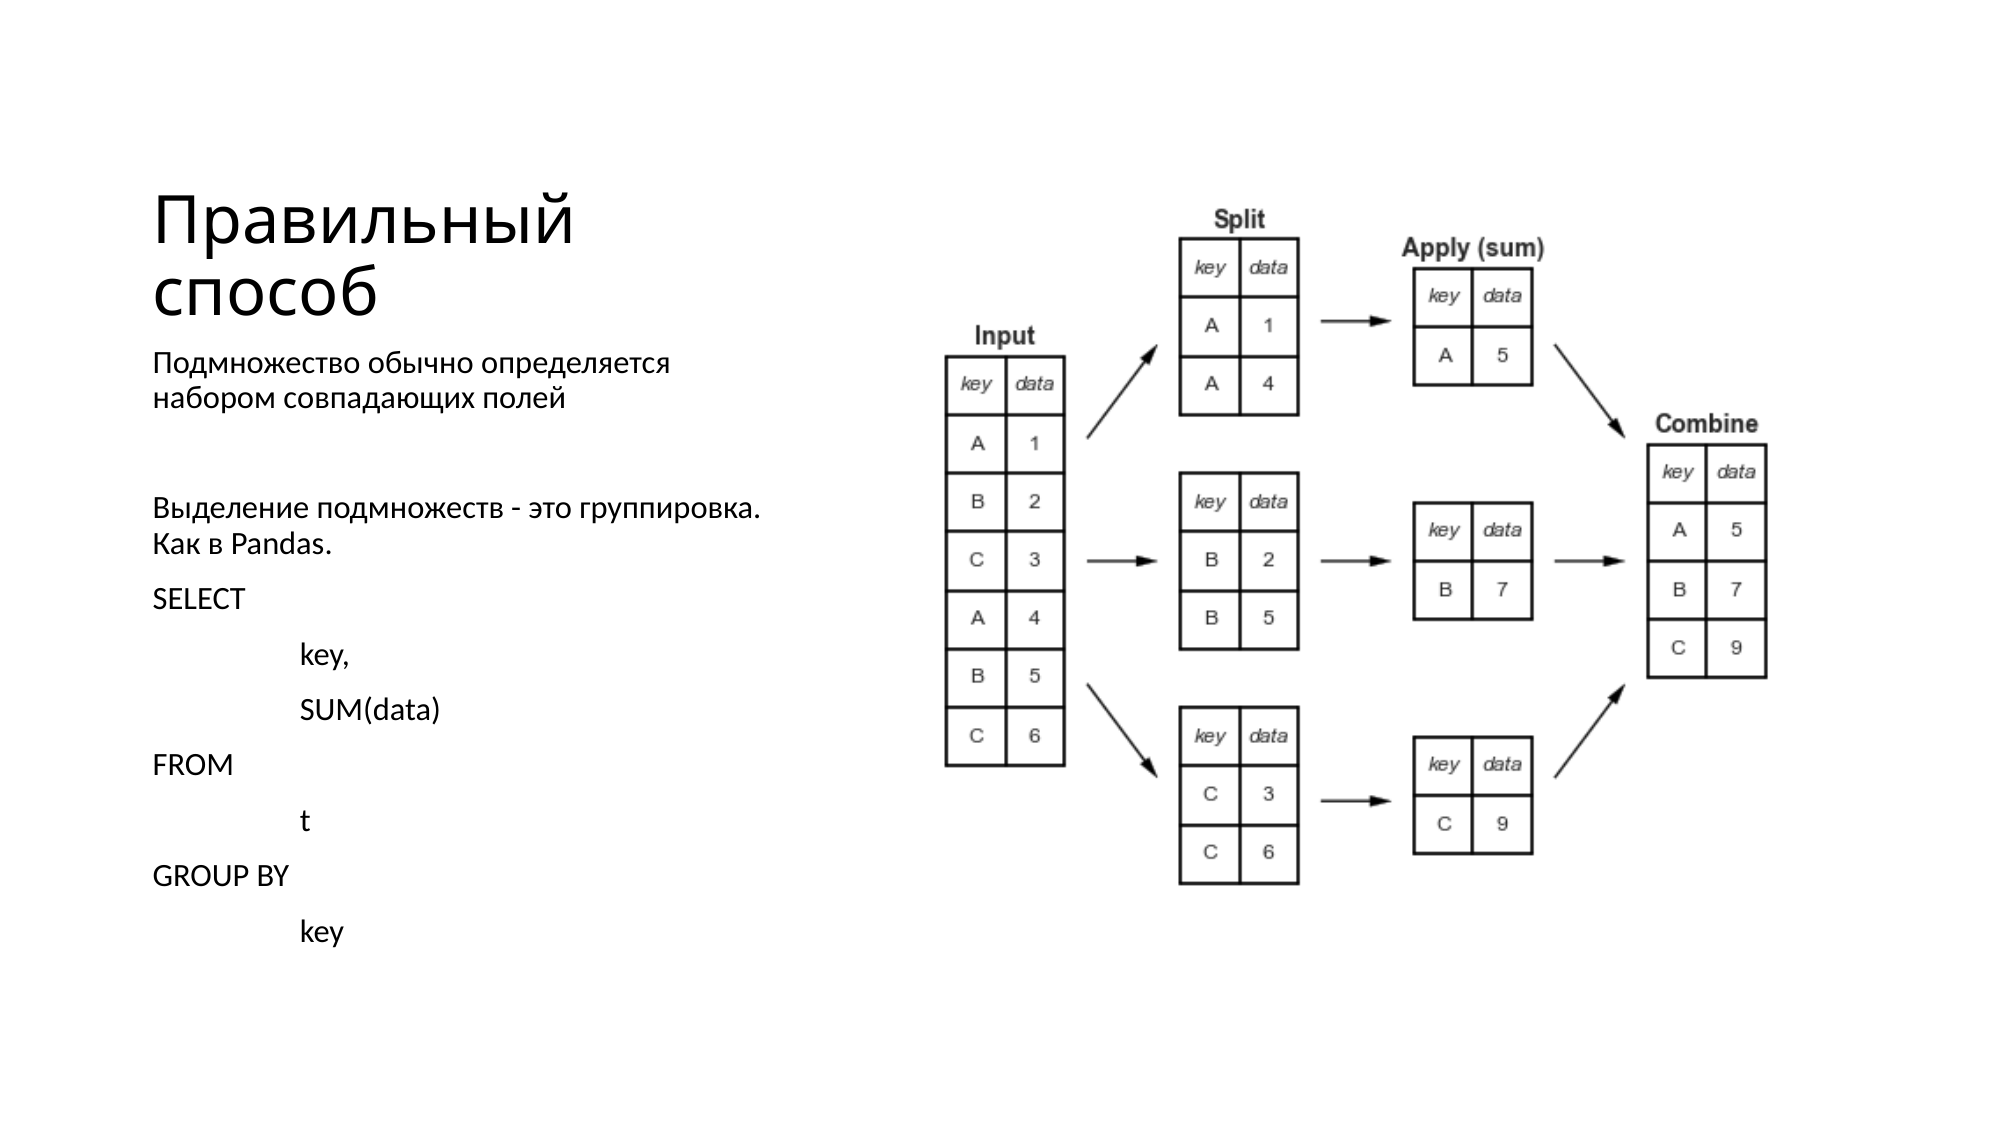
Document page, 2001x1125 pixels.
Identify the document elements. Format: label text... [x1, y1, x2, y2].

title Правильный способ [137, 75, 783, 337]
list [850, 181, 1863, 942]
list Подмножество обычно определяется набором совпадающих полей Выделение подмножеств - это группировка. Как в Pandas. SELECT key, SUM(data) FROM t GROUP BY key [137, 337, 783, 963]
